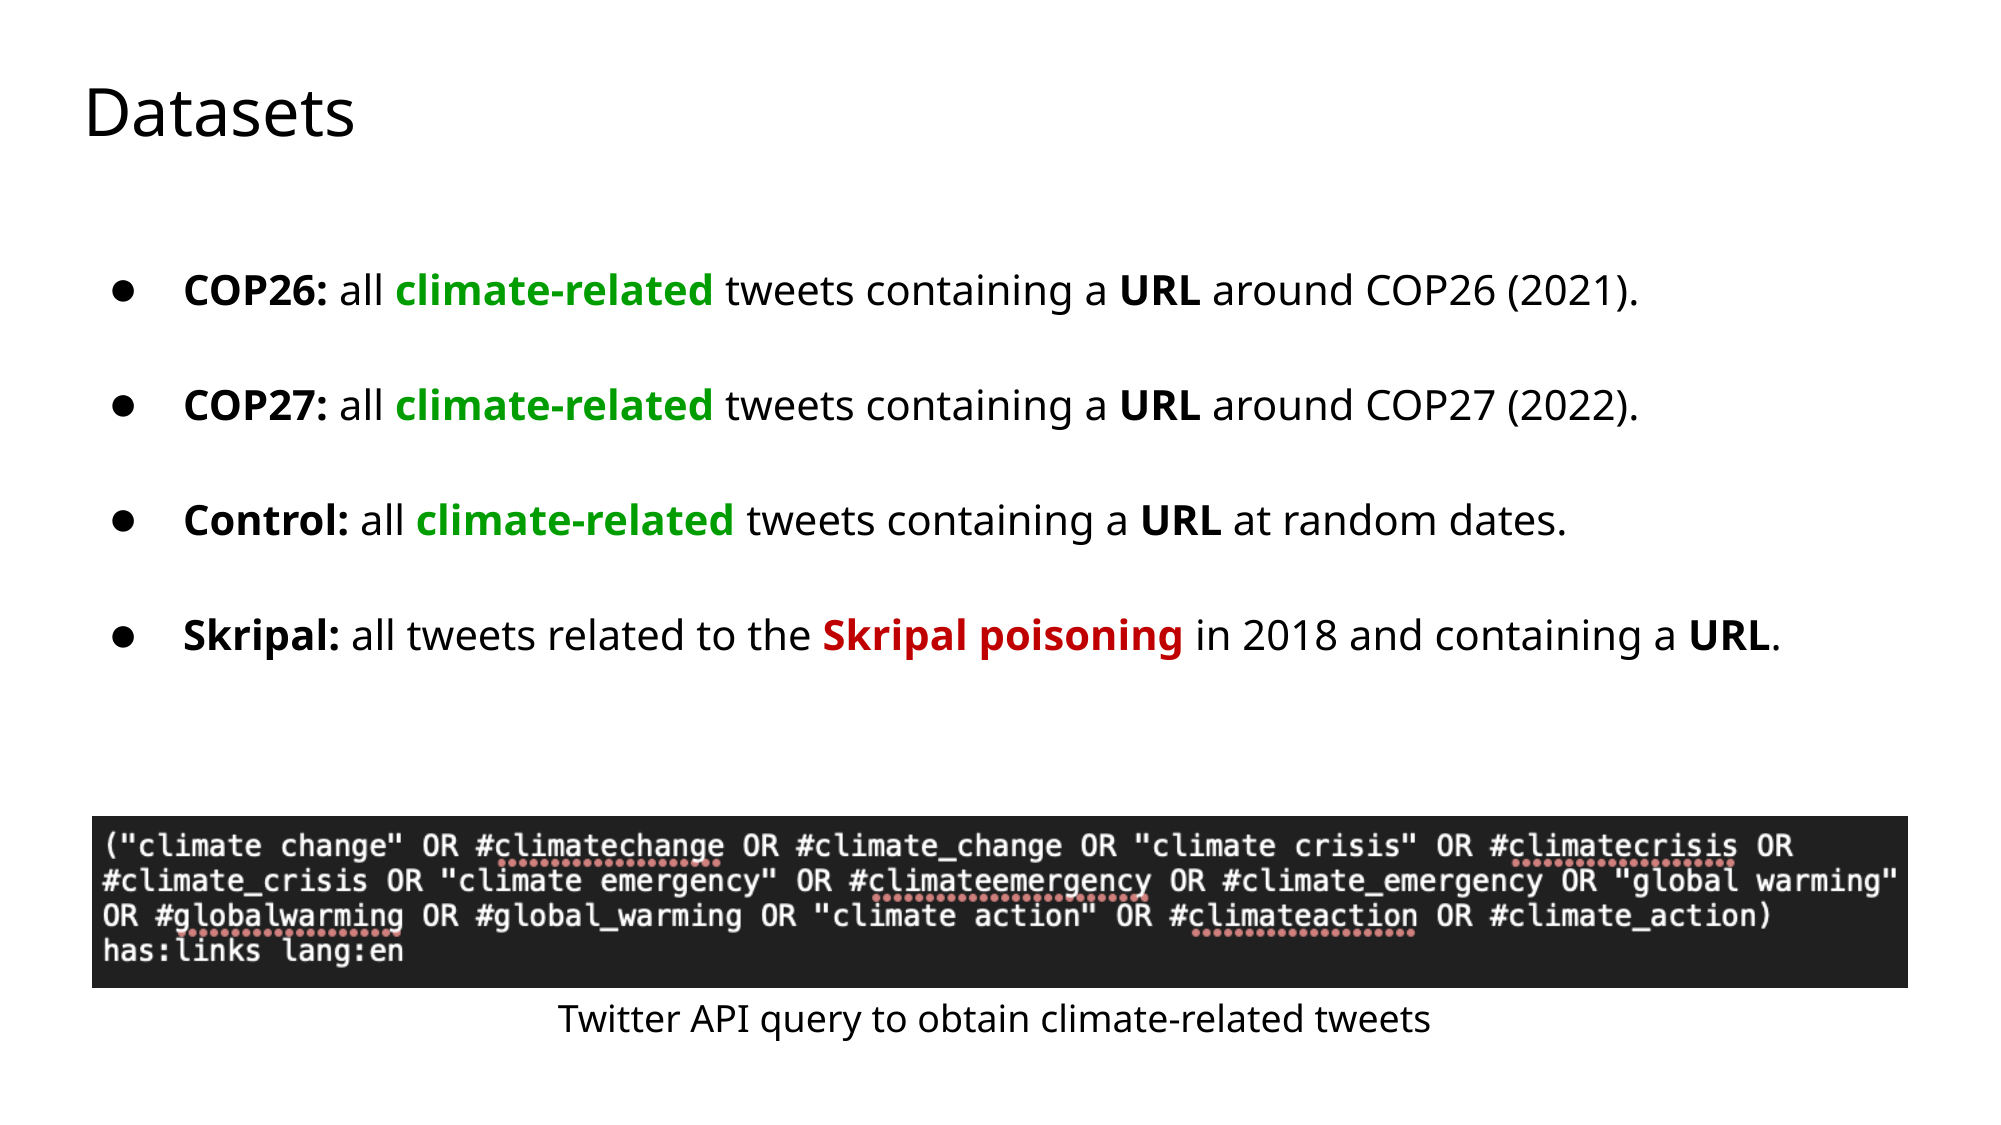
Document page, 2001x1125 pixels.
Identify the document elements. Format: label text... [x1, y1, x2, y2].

list COP26: all climate-related tweets containing a URL around COP26 (2021). COP27: all climate-related tweets containing a URL around COP27 (2022). Control: all climate-related tweets containing a URL at random dates. Skripal: all tweets related to the Skripal poisoning in 2018 and containing a URL. [68, 241, 1932, 756]
text_box Twitter API query to obtain climate-related tweets [543, 1000, 1457, 1048]
picture [91, 815, 1908, 989]
title Datasets [68, 54, 1932, 180]
